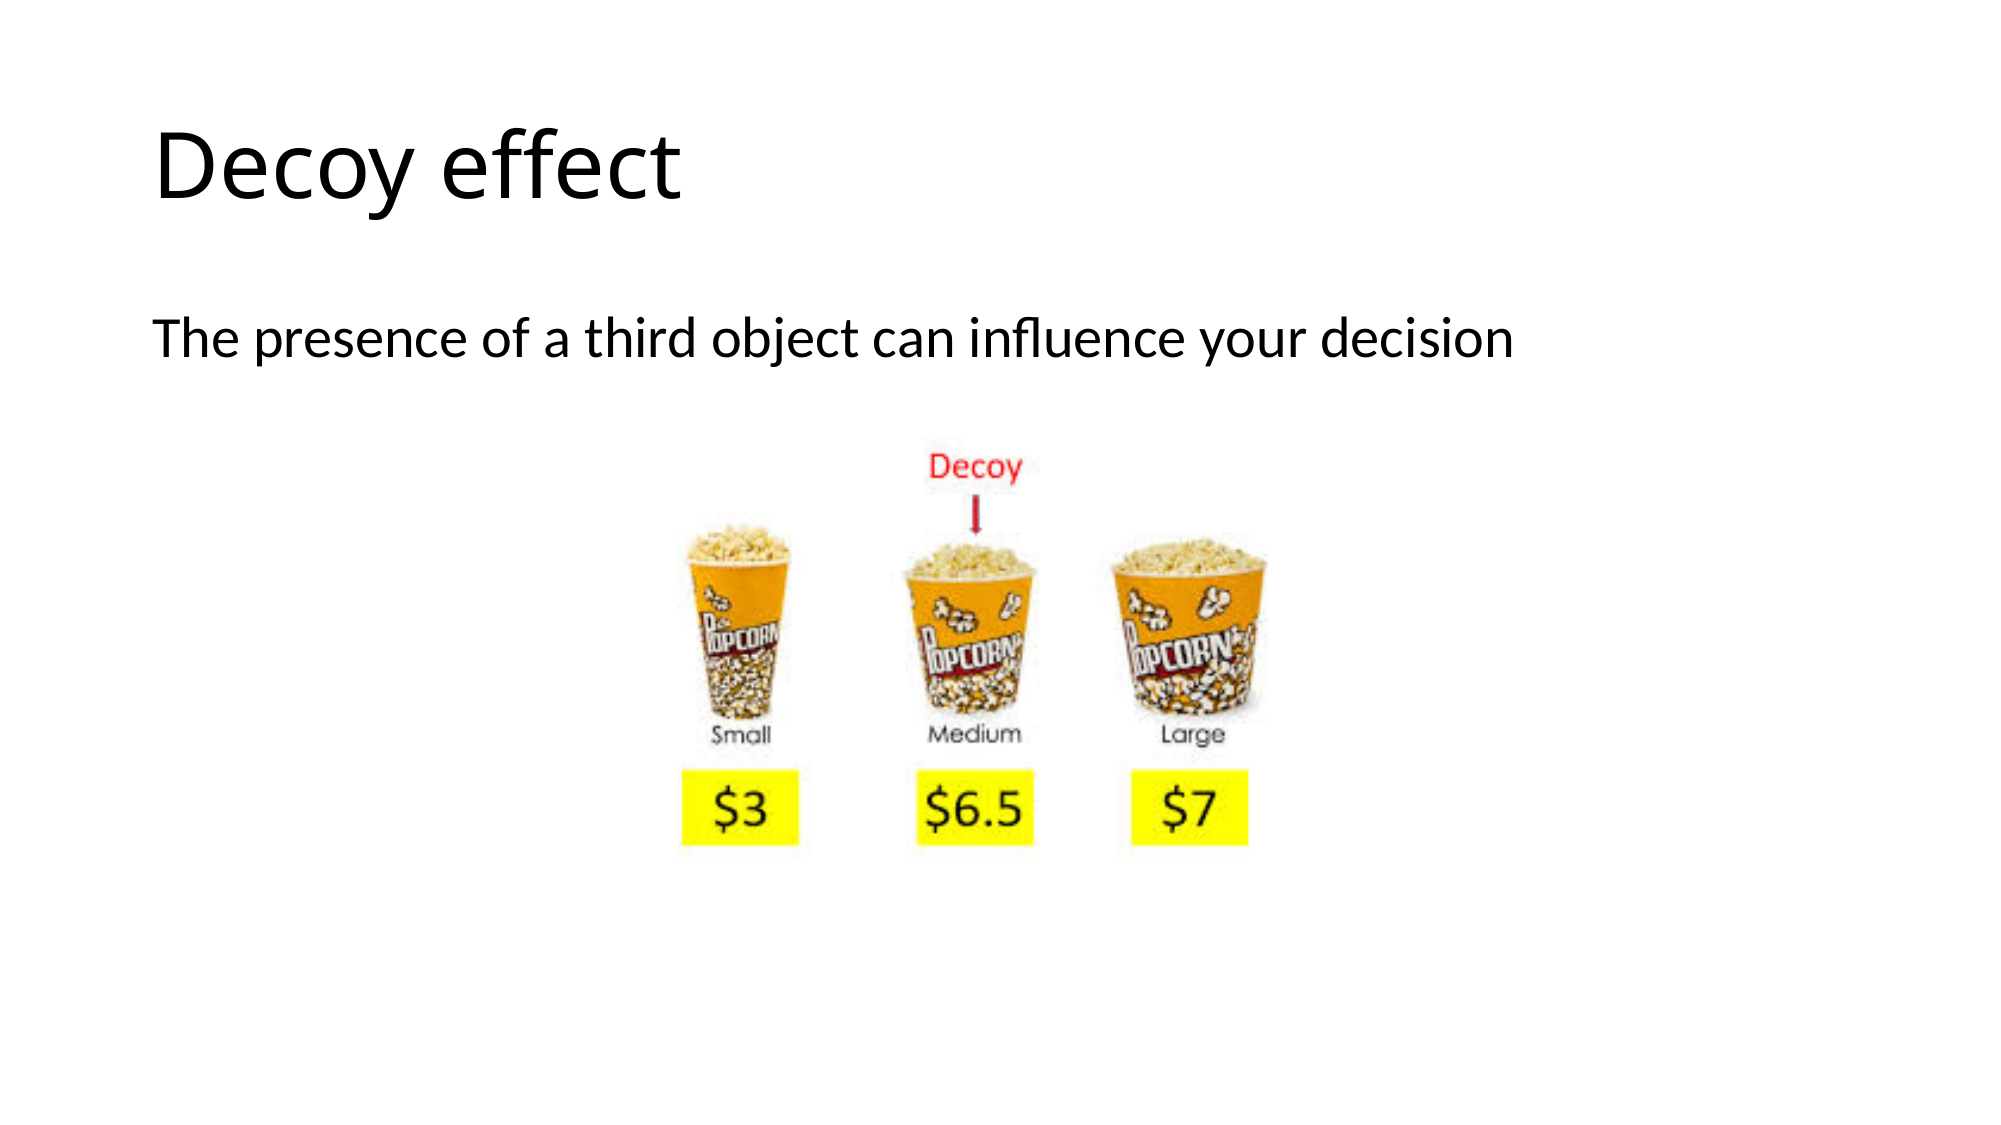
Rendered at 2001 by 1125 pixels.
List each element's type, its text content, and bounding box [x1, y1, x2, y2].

picture [640, 438, 1299, 872]
title Decoy effect [137, 59, 1863, 278]
list The presence of a third object can influence your decision [137, 299, 1863, 1014]
